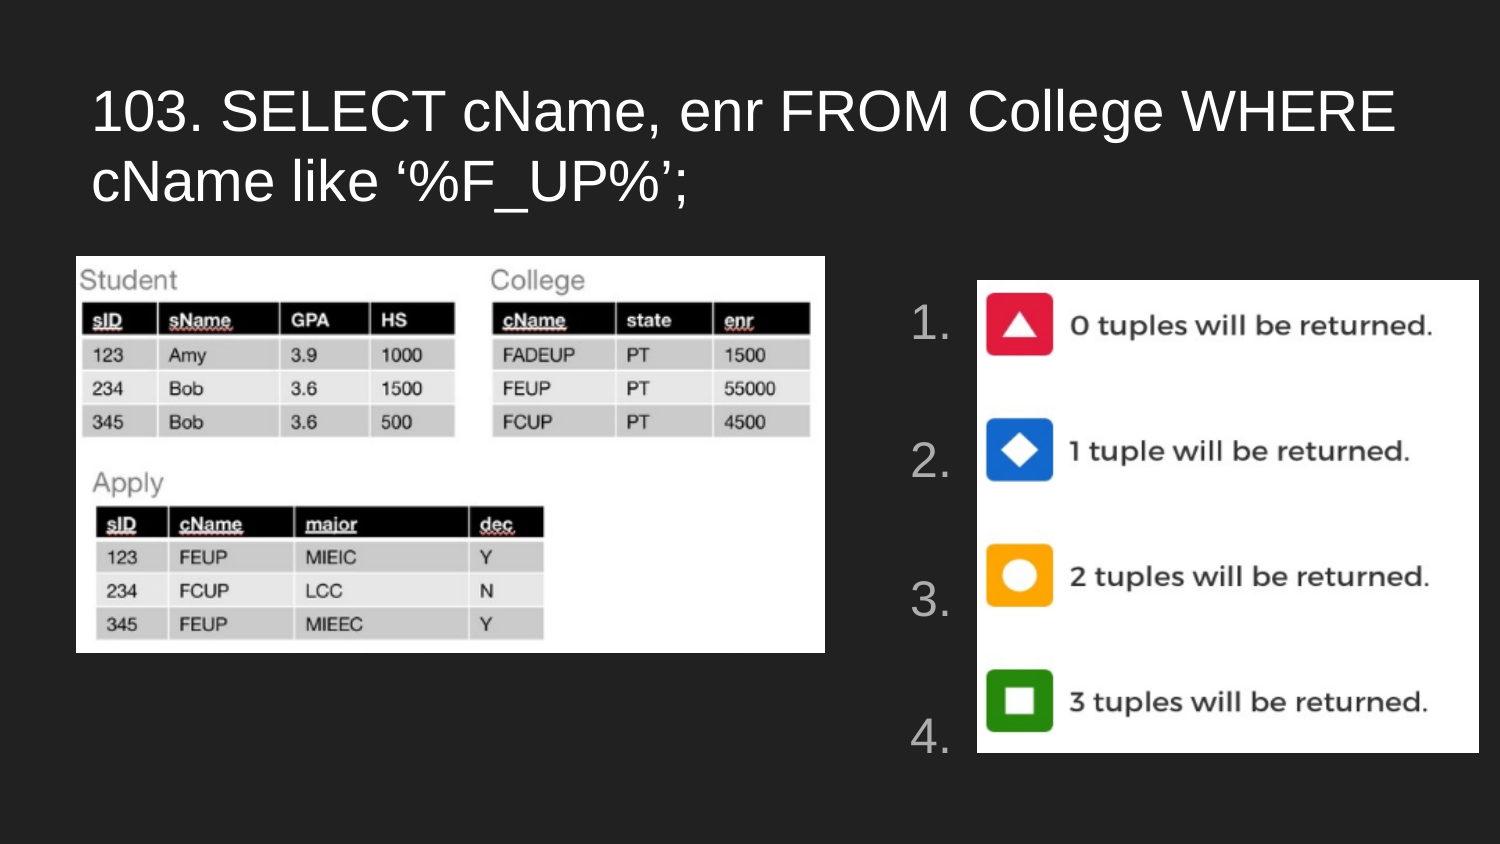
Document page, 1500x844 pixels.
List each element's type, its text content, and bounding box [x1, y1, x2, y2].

picture [977, 280, 1479, 753]
list 1. 2. 3. 4. [895, 266, 1043, 762]
title 103. SELECT cName, enr FROM College WHERE cName like ‘%F_UP%’; [76, 58, 1468, 208]
picture [75, 255, 825, 654]
